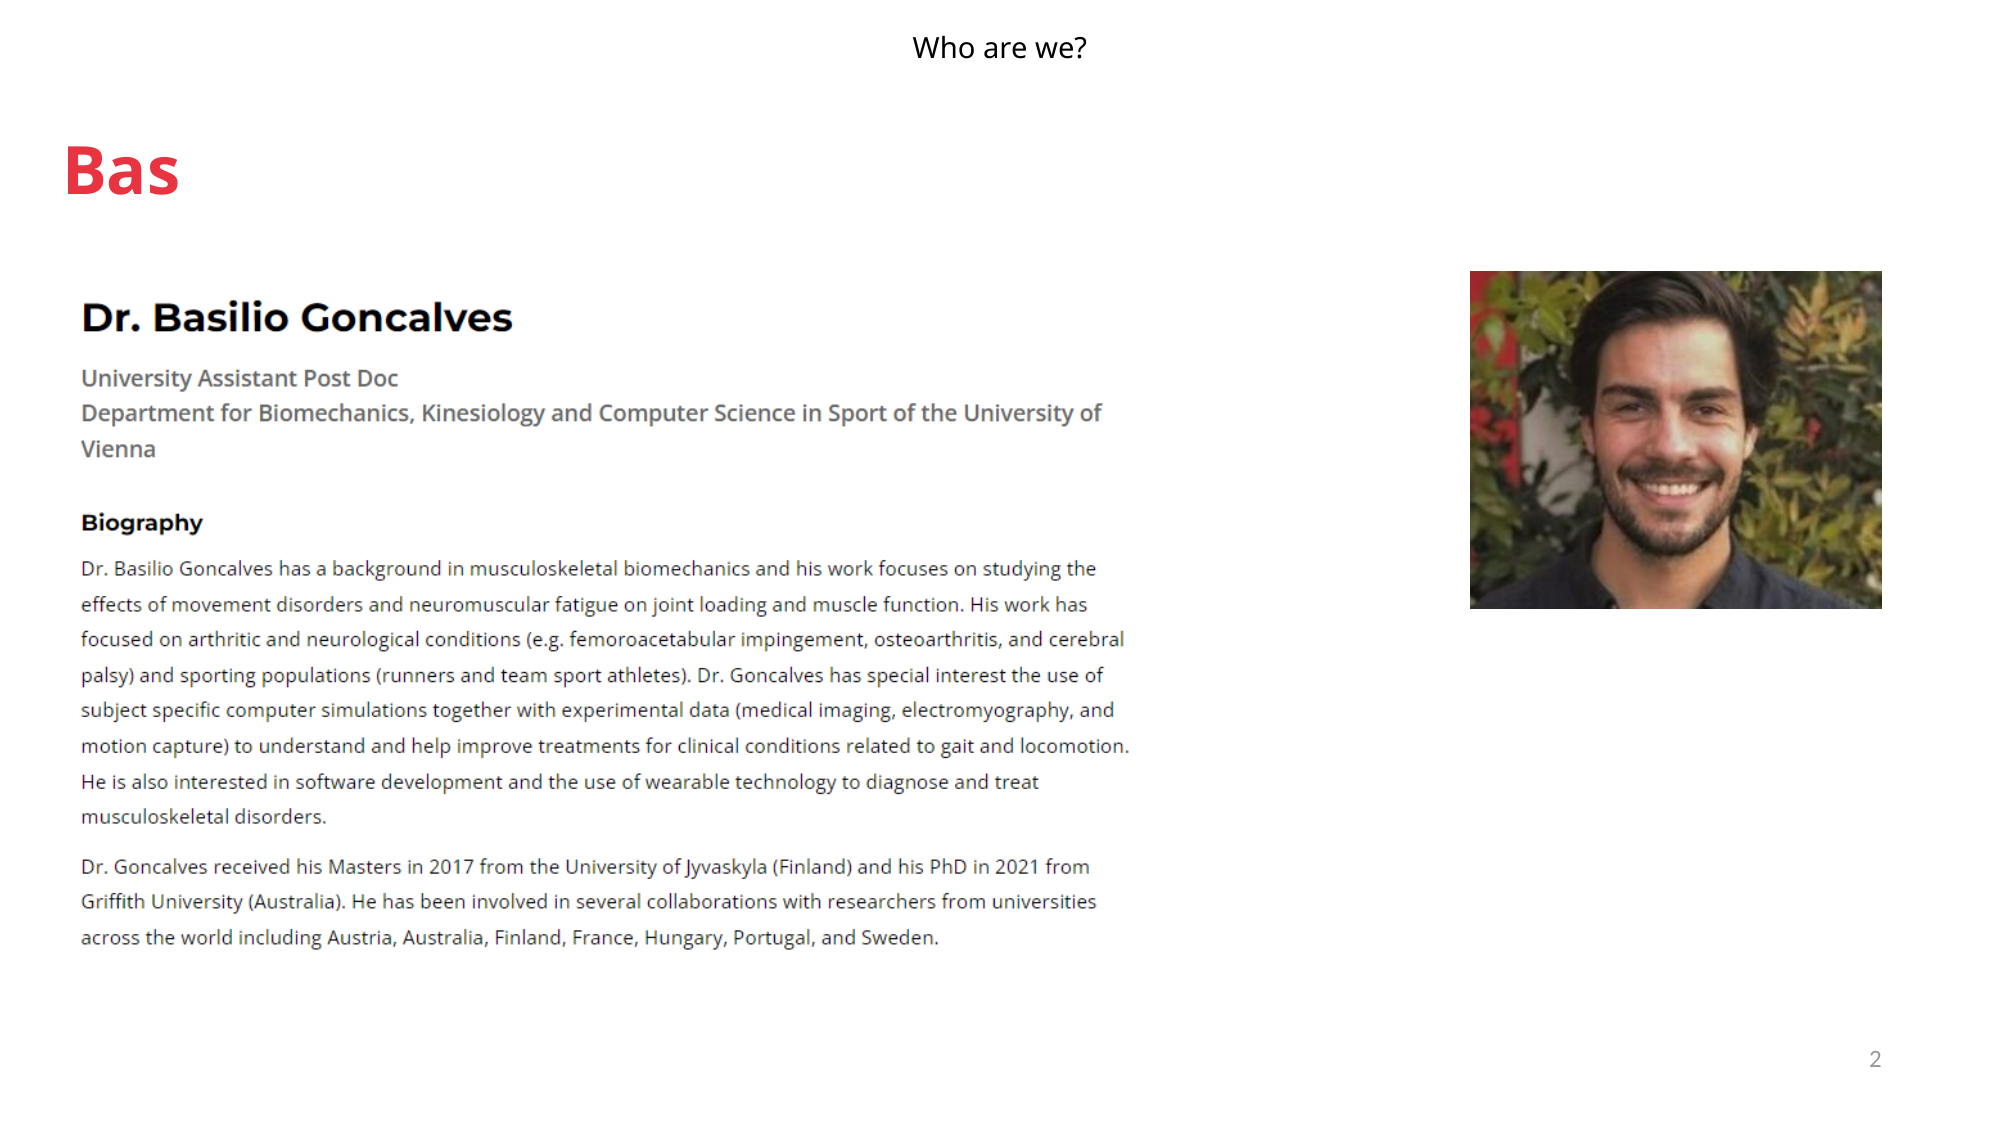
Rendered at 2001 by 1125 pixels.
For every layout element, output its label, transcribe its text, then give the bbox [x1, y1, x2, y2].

picture [20, 253, 1243, 1005]
title Bas [47, 120, 1376, 286]
picture [1470, 271, 1882, 610]
slide_number 2 [1375, 1042, 1882, 1103]
text_box Who are we? [335, 22, 1665, 72]
